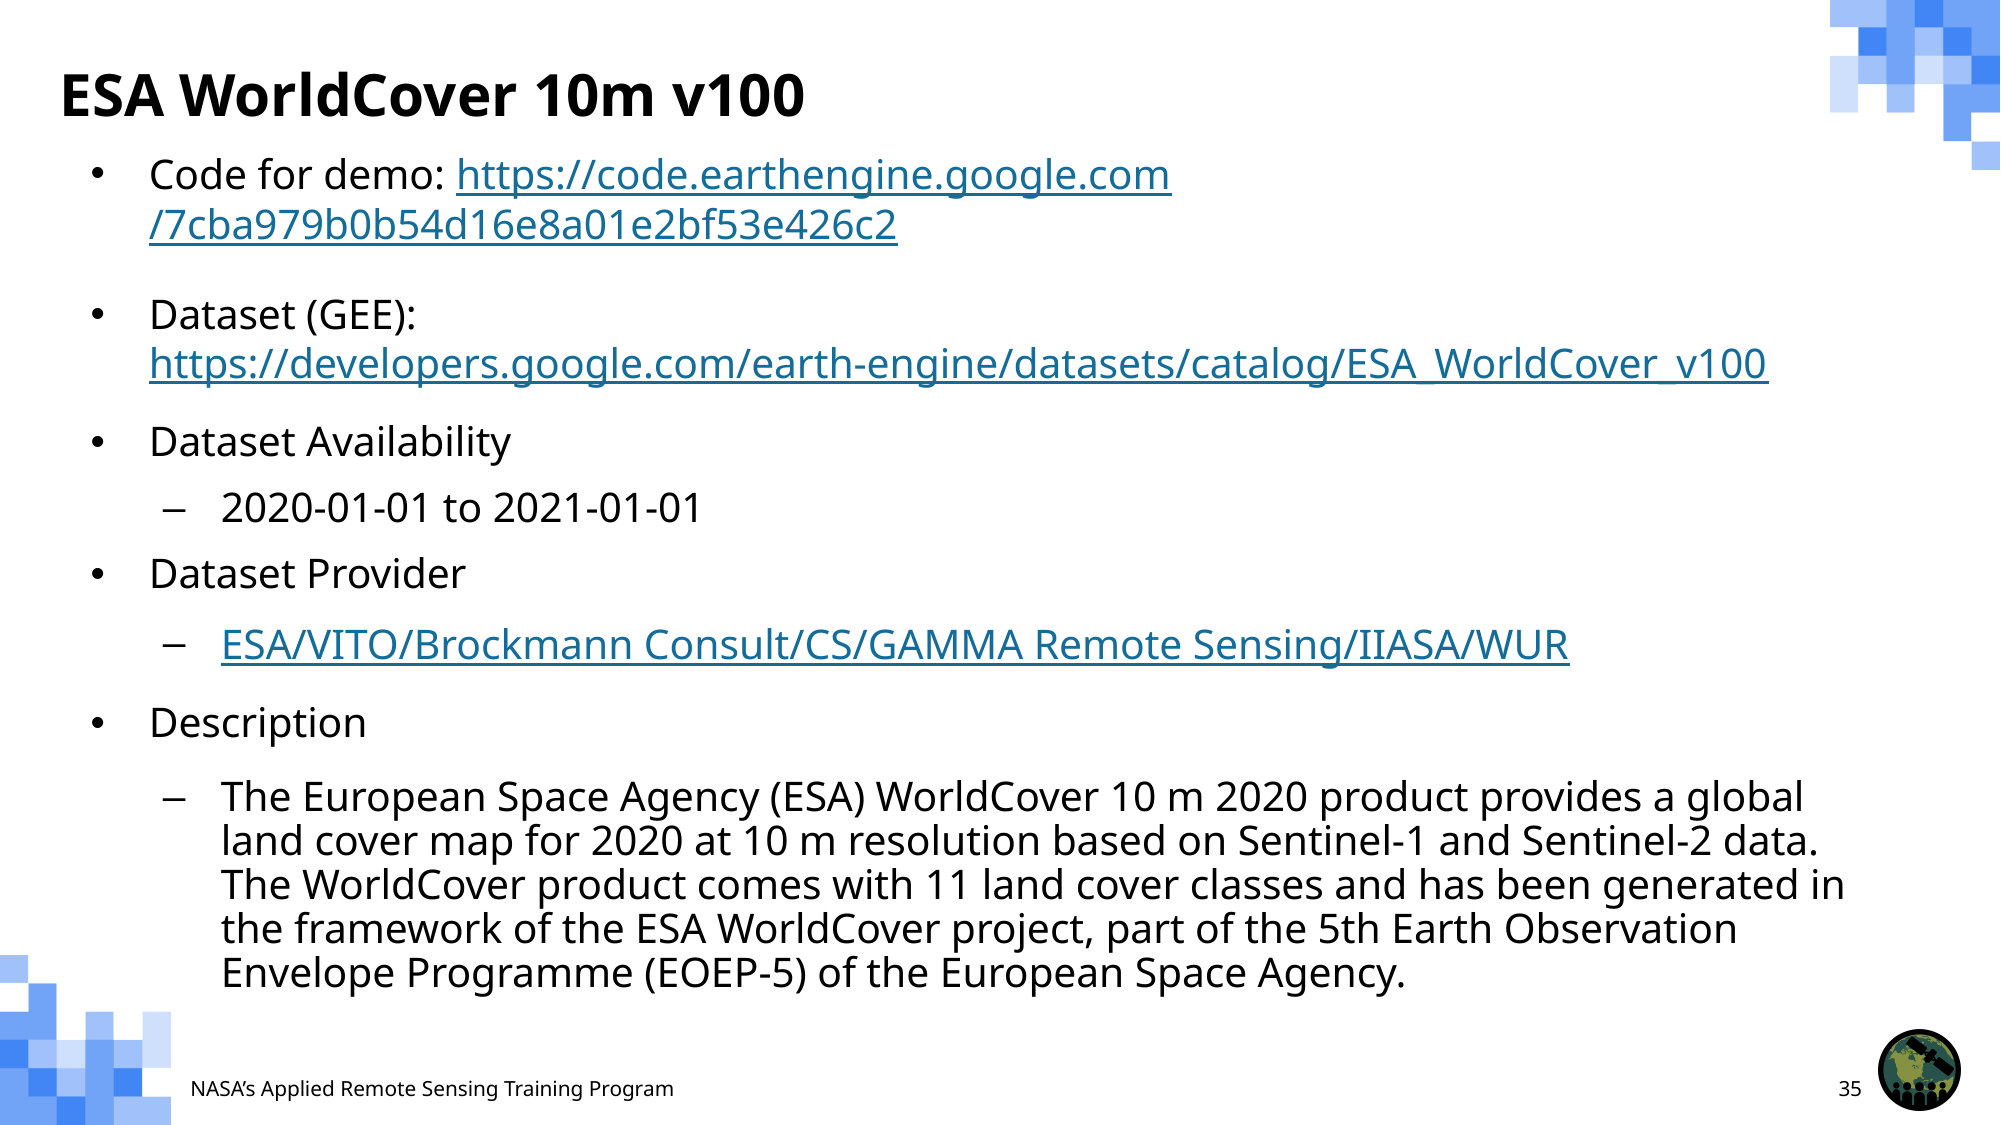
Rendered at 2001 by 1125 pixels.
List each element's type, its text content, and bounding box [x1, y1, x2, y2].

picture [0, 955, 171, 1125]
title ESA WorldCover 10m v100 [39, 45, 1961, 140]
picture [1878, 1029, 1961, 1111]
list Code for demo: https://code.earthengine.google.com/7cba979b0b54d16e8a01e2bf53e426c2 Dataset (GEE): https://developers.google.com/earth-engine/datasets/catalog/ESA_WorldCover_v100 Dataset Availability 2020-01-01 to 2021-01-01 Dataset Provider ESA/VITO/Brockmann Consult/CS/GAMMA Remote Sensing/IIASA/WUR Description The European Space Agency (ESA) WorldCover 10 m 2020 product provides a global land cover map for 2020 at 10 m resolution based on Sentinel-1 and Sentinel-2 data. The WorldCover product comes with 11 land cover classes and has been generated in the framework of the ESA WorldCover project, part of the 5th Earth Observation Envelope Programme (EOEP-5) of the European Space Agency. [76, 139, 1890, 1015]
picture [1830, 0, 2000, 170]
